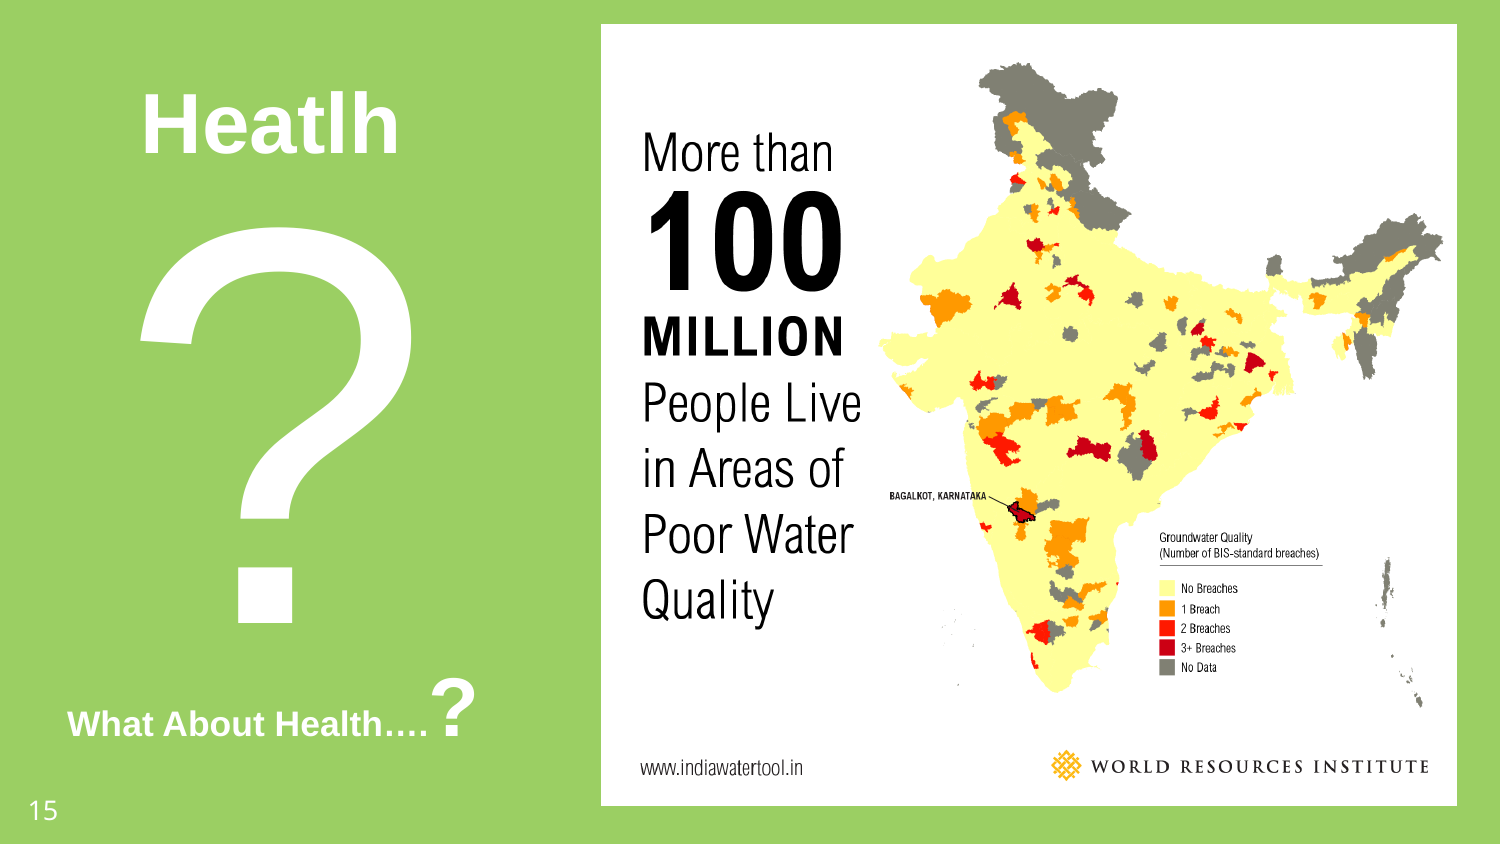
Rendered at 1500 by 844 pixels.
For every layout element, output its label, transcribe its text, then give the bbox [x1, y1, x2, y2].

text_box ? [102, 179, 377, 449]
slide_number ‹#› [12, 779, 103, 844]
picture [601, 24, 1458, 806]
text_box Heatlh [24, 24, 518, 179]
text_box What About Health….? [52, 638, 543, 768]
